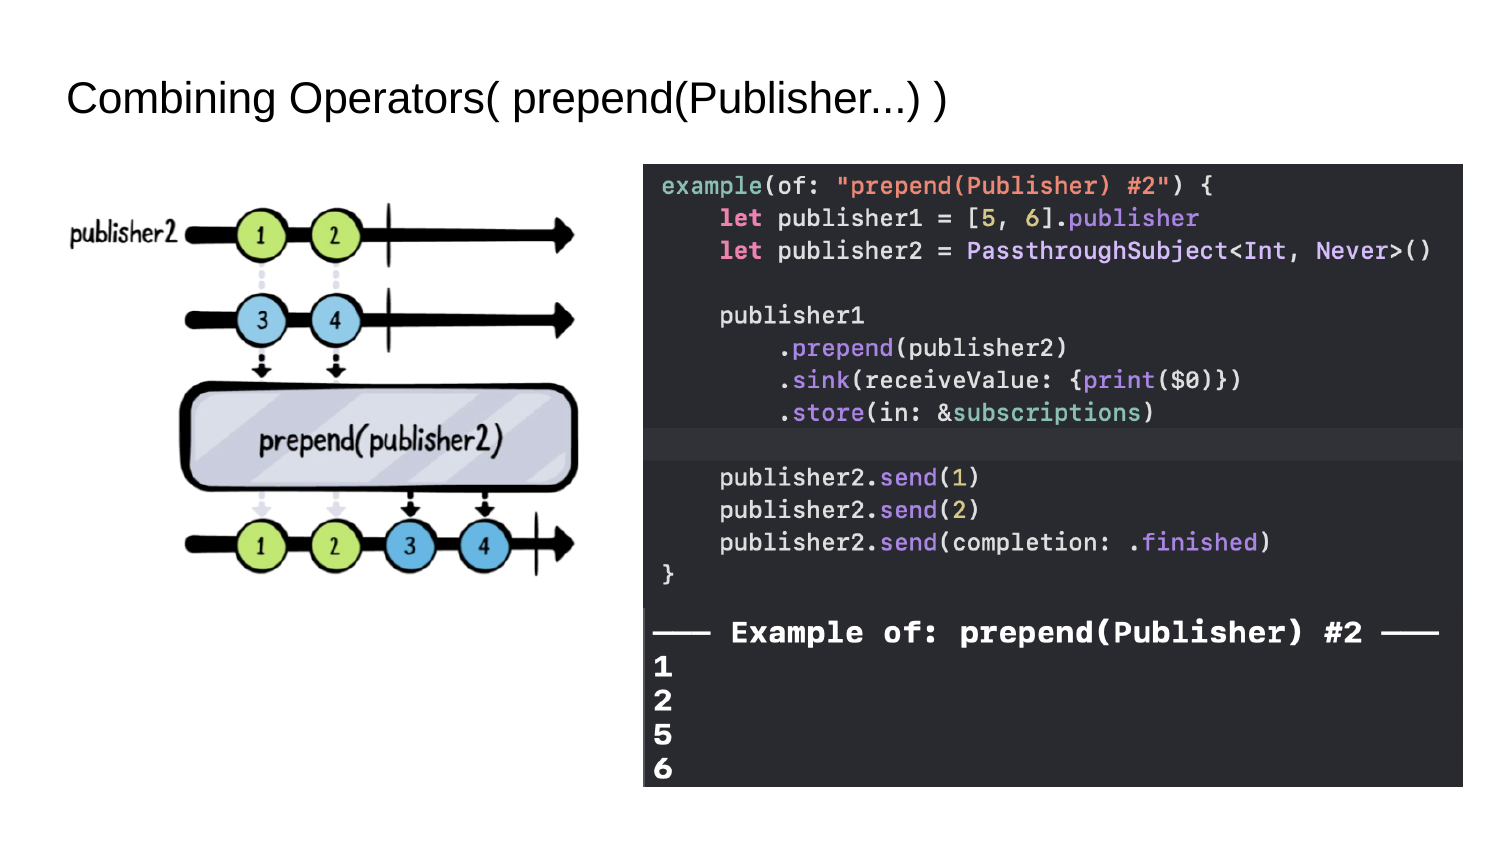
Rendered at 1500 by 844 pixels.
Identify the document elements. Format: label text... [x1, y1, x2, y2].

title Combining Operators( prepend(Publisher...) ) [51, 44, 1449, 139]
picture [50, 181, 632, 591]
picture [642, 163, 1463, 788]
